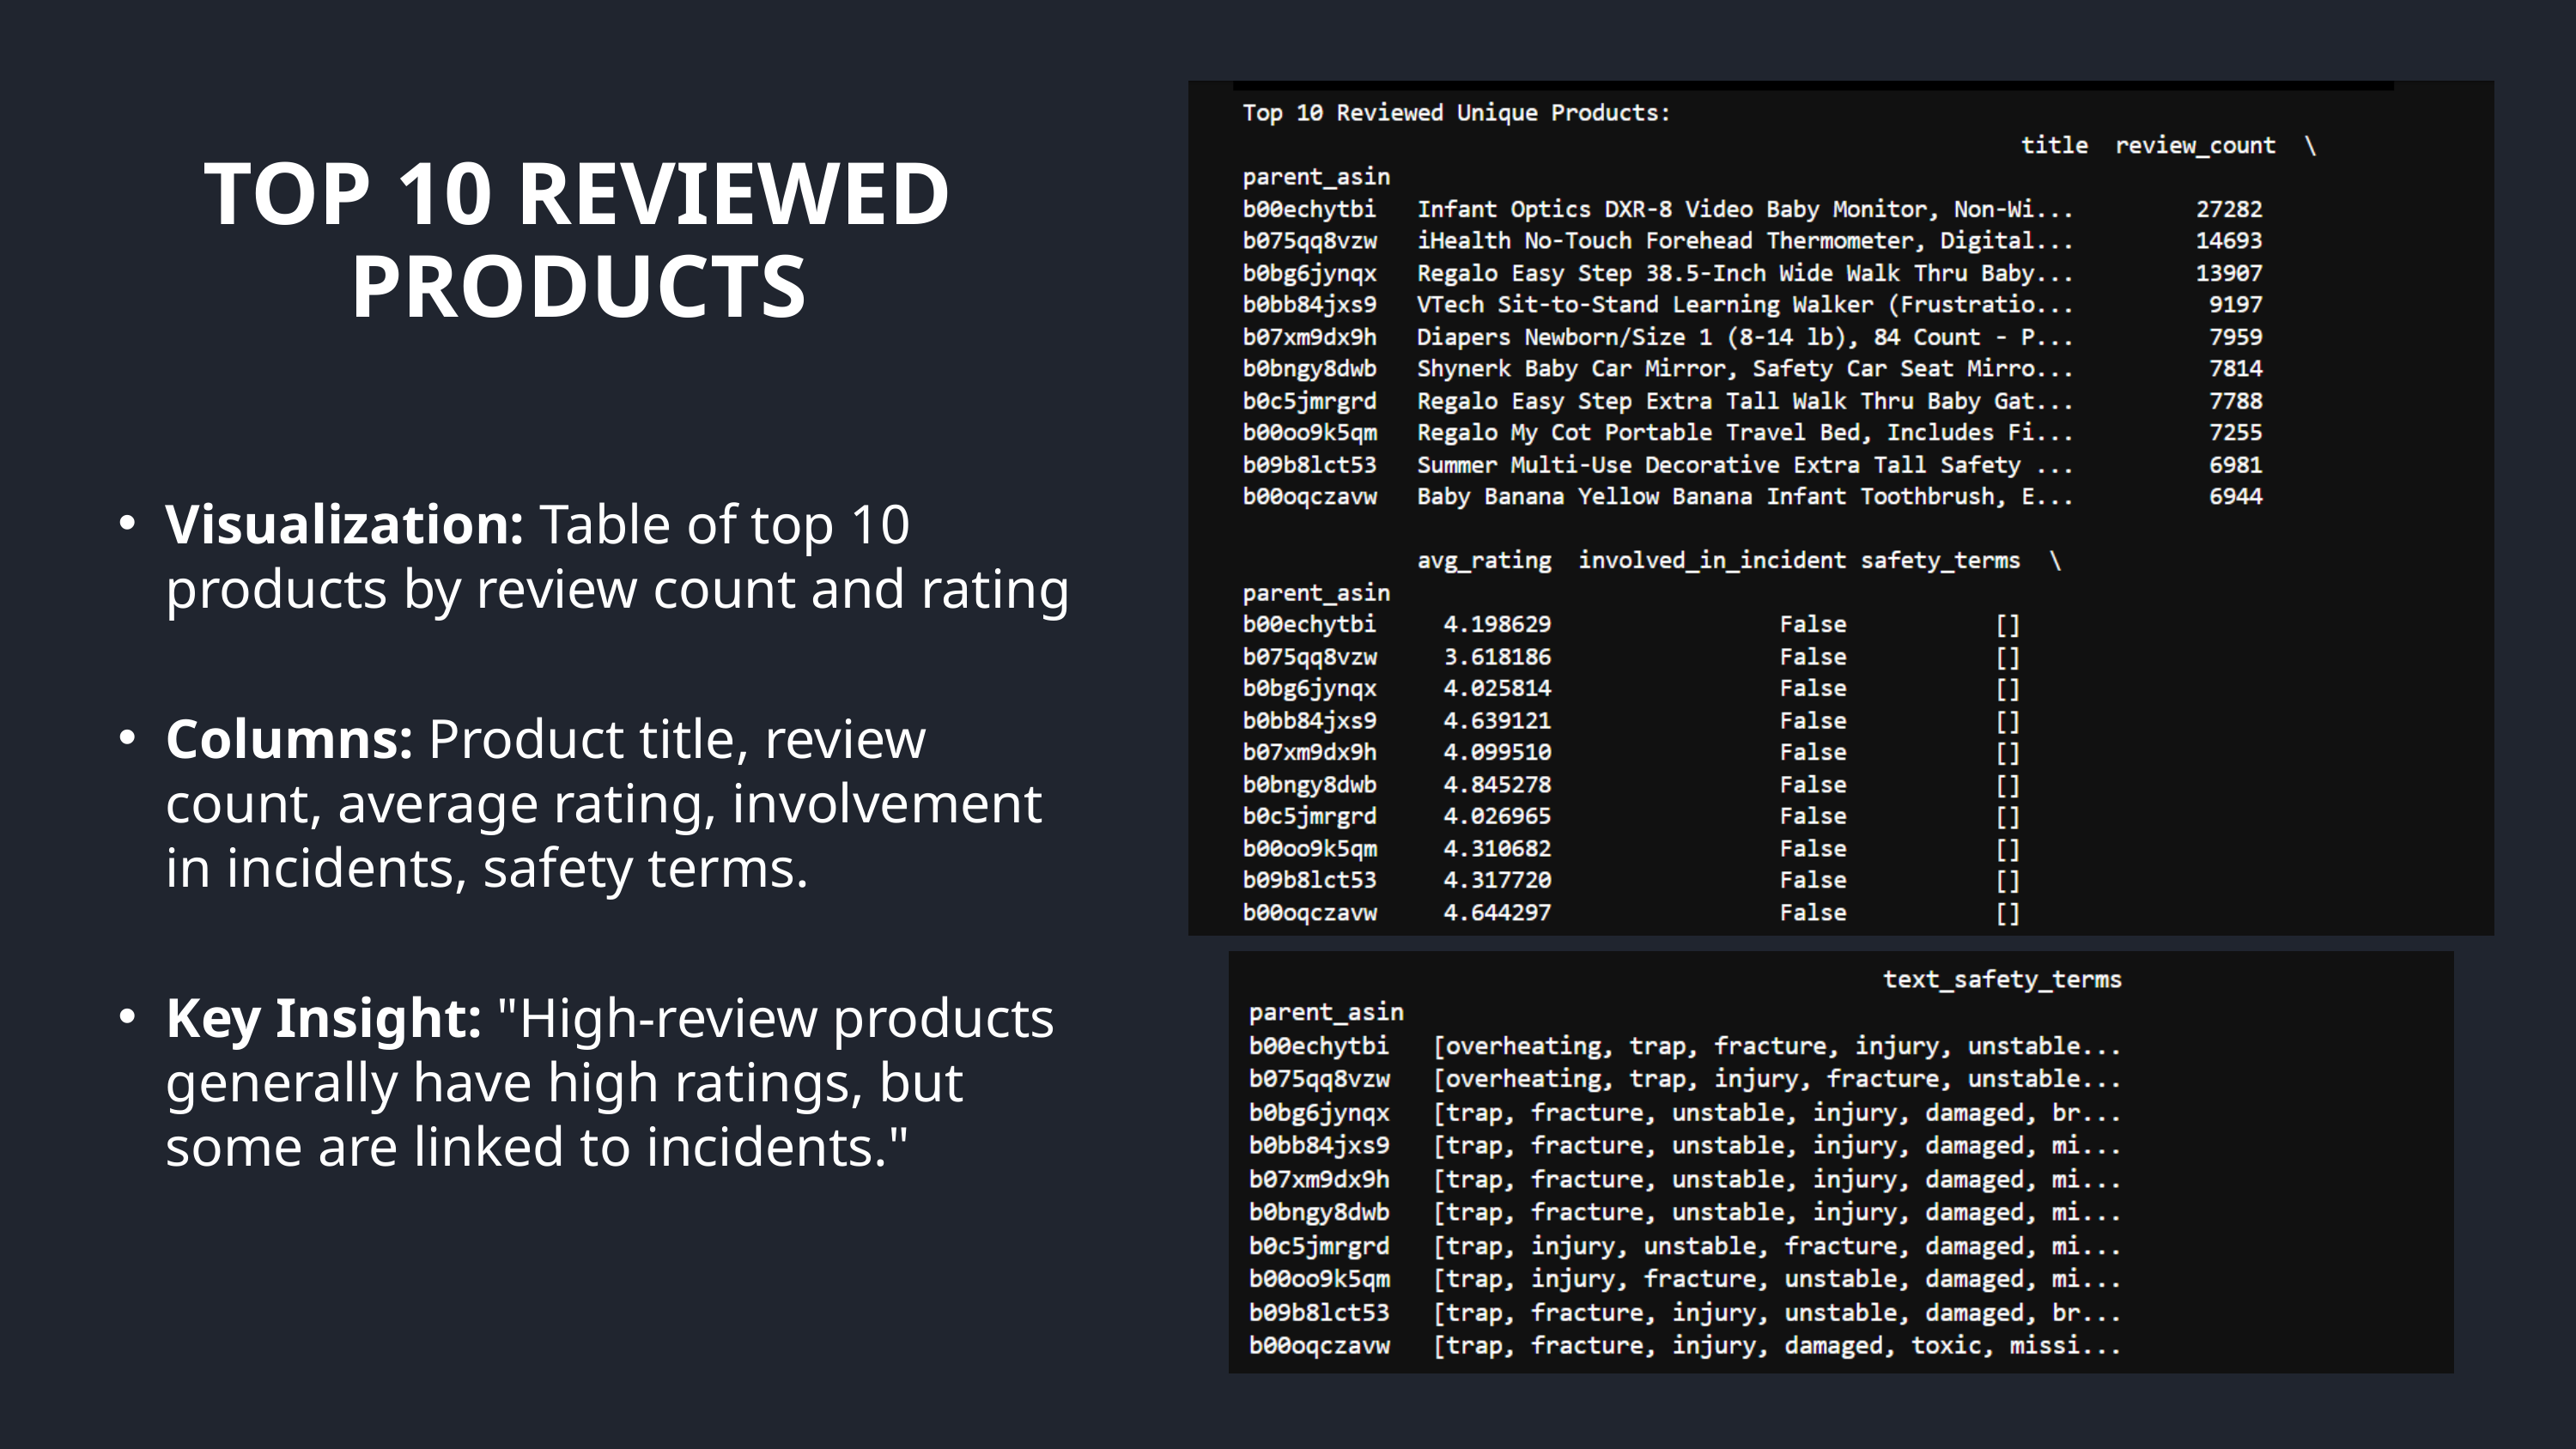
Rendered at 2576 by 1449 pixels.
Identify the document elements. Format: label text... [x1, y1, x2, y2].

picture [1228, 951, 2454, 1373]
title TOP 10 REVIEWED PRODUCTS [82, 81, 1074, 343]
list Visualization: Table of top 10 products by review count and rating Columns: Product title, review count, average rating, involvement in incidents, safety terms. Key Insight: "High-review products generally have high ratings, but some are linked to incidents." [105, 483, 1097, 1312]
picture [1188, 80, 2494, 936]
